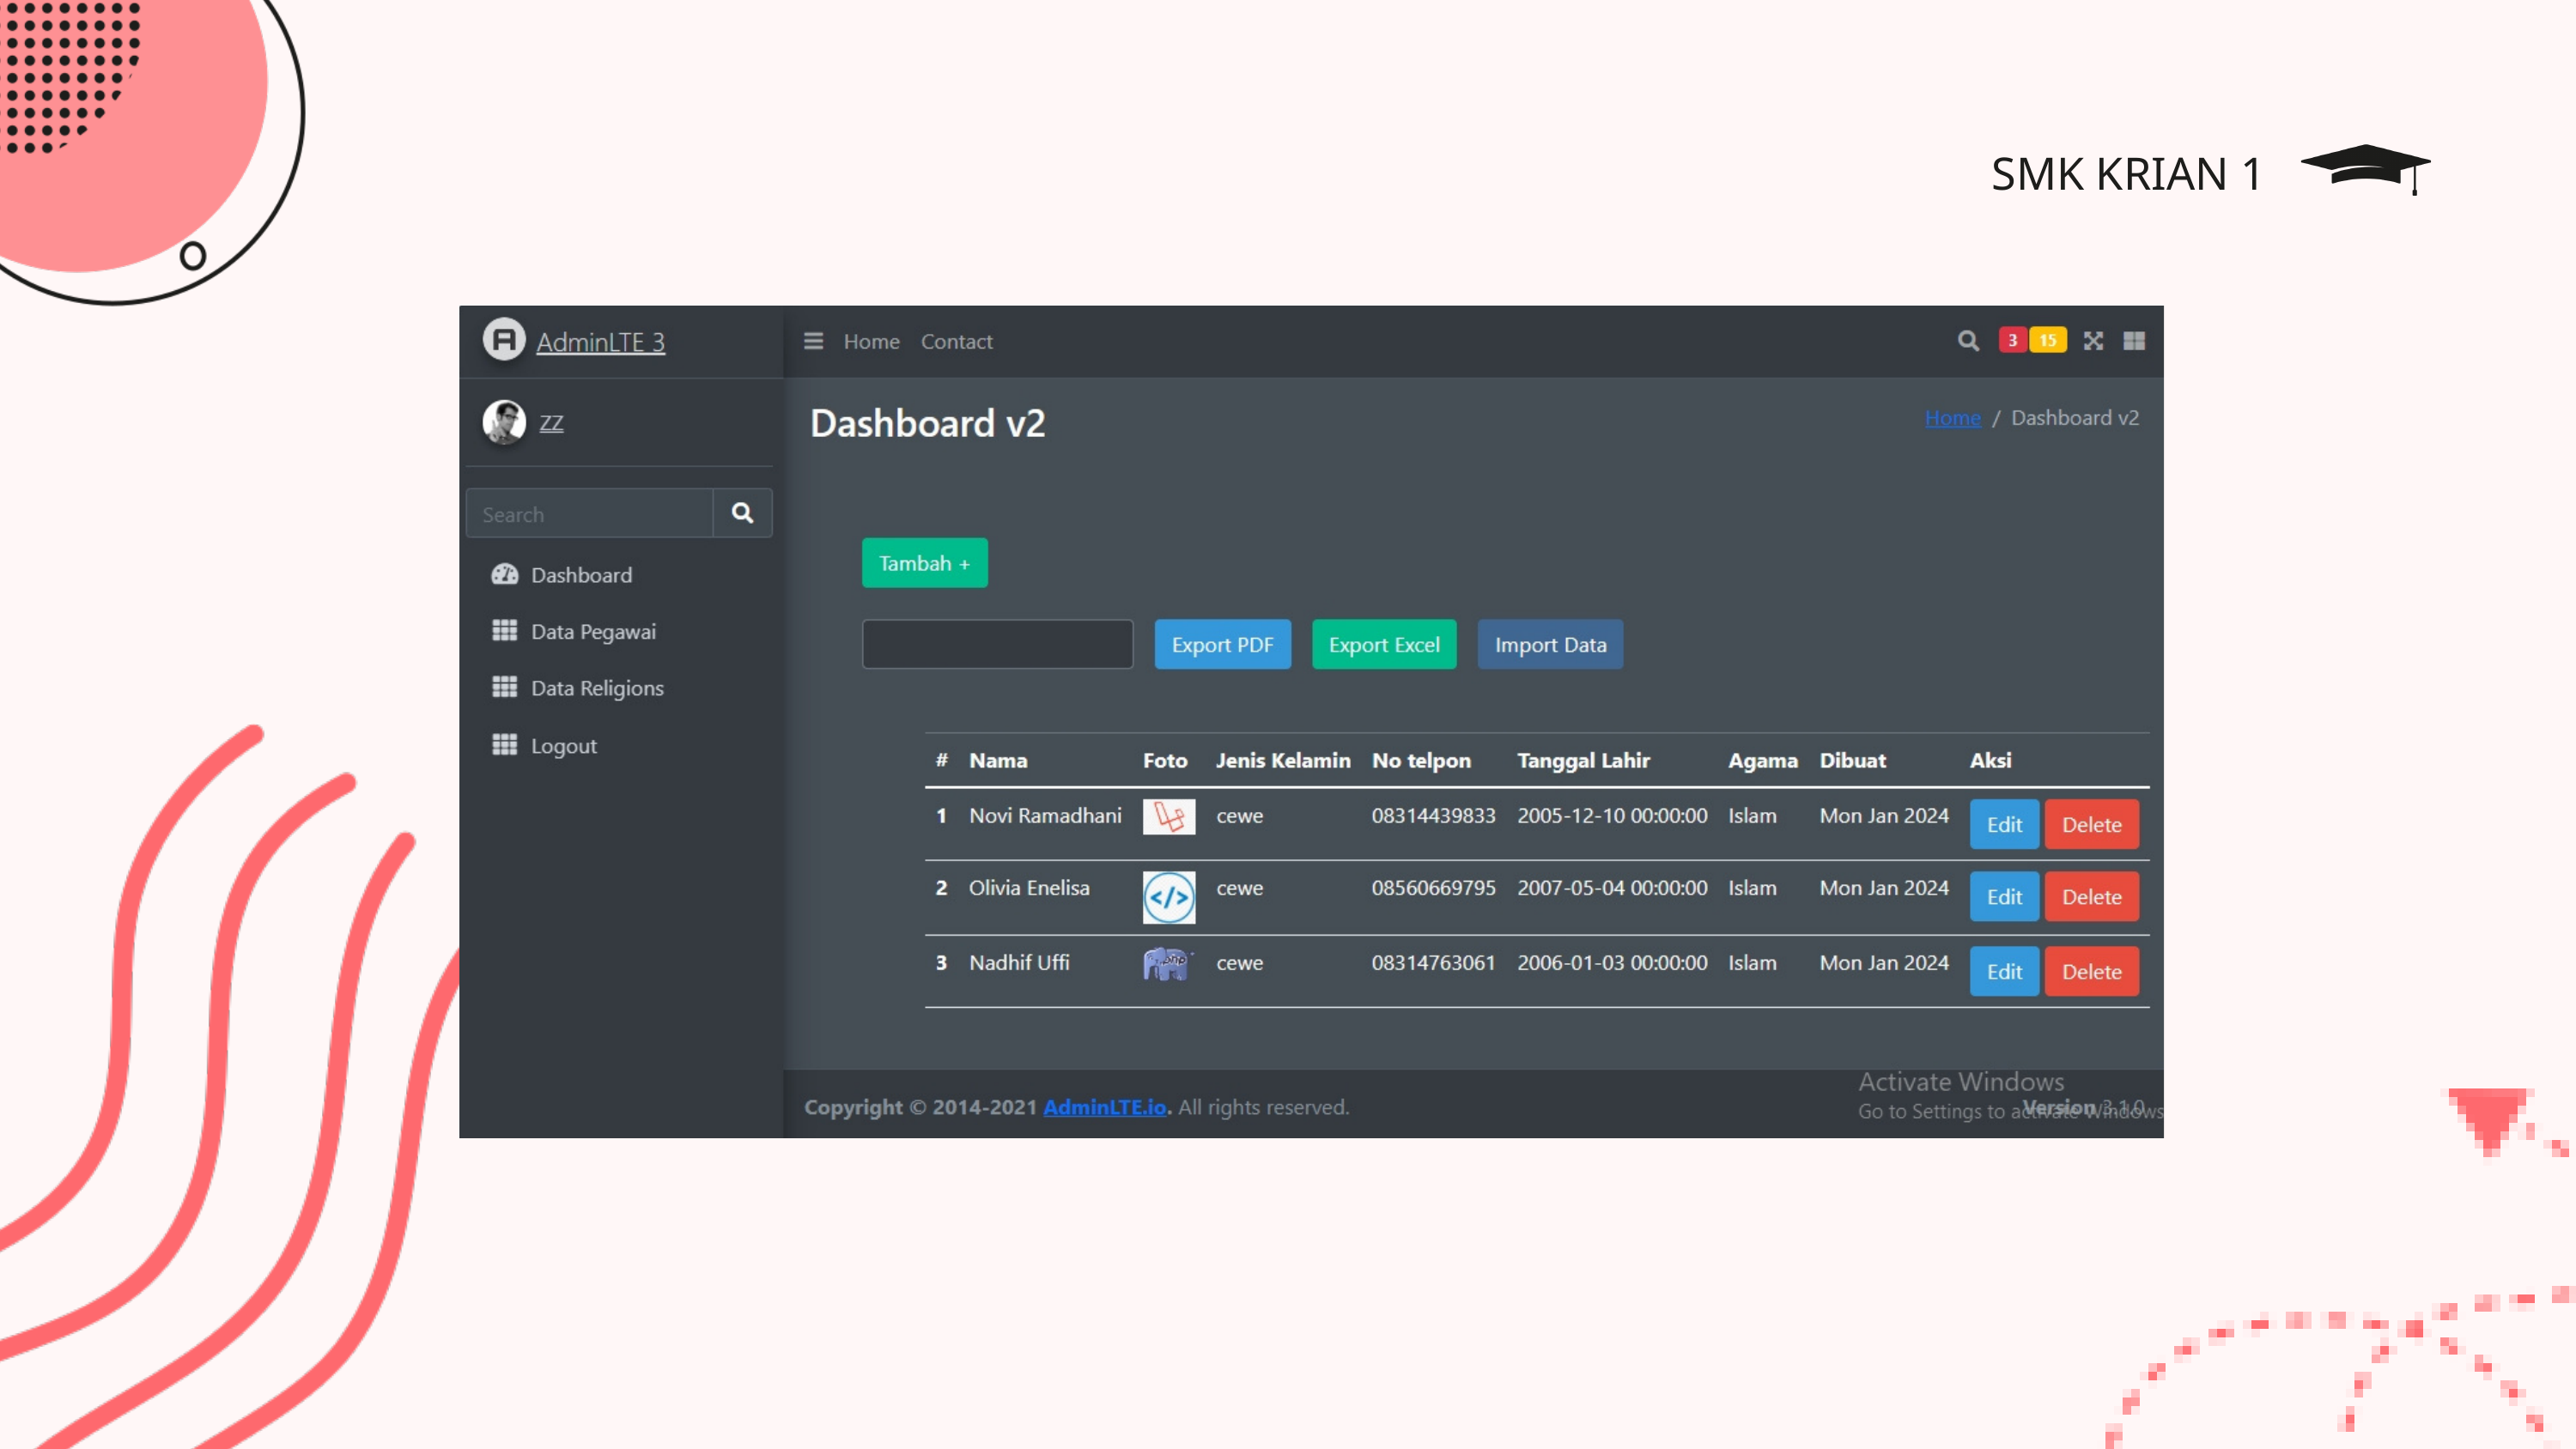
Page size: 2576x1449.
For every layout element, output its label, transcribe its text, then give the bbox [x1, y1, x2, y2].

text_box SMK KRIAN 1 [1610, 136, 2267, 200]
text_box [0, 724, 502, 1449]
text_box [2300, 144, 2432, 197]
text_box [459, 306, 2165, 1138]
text_box [0, 0, 306, 306]
text_box [2088, 1088, 2576, 1449]
